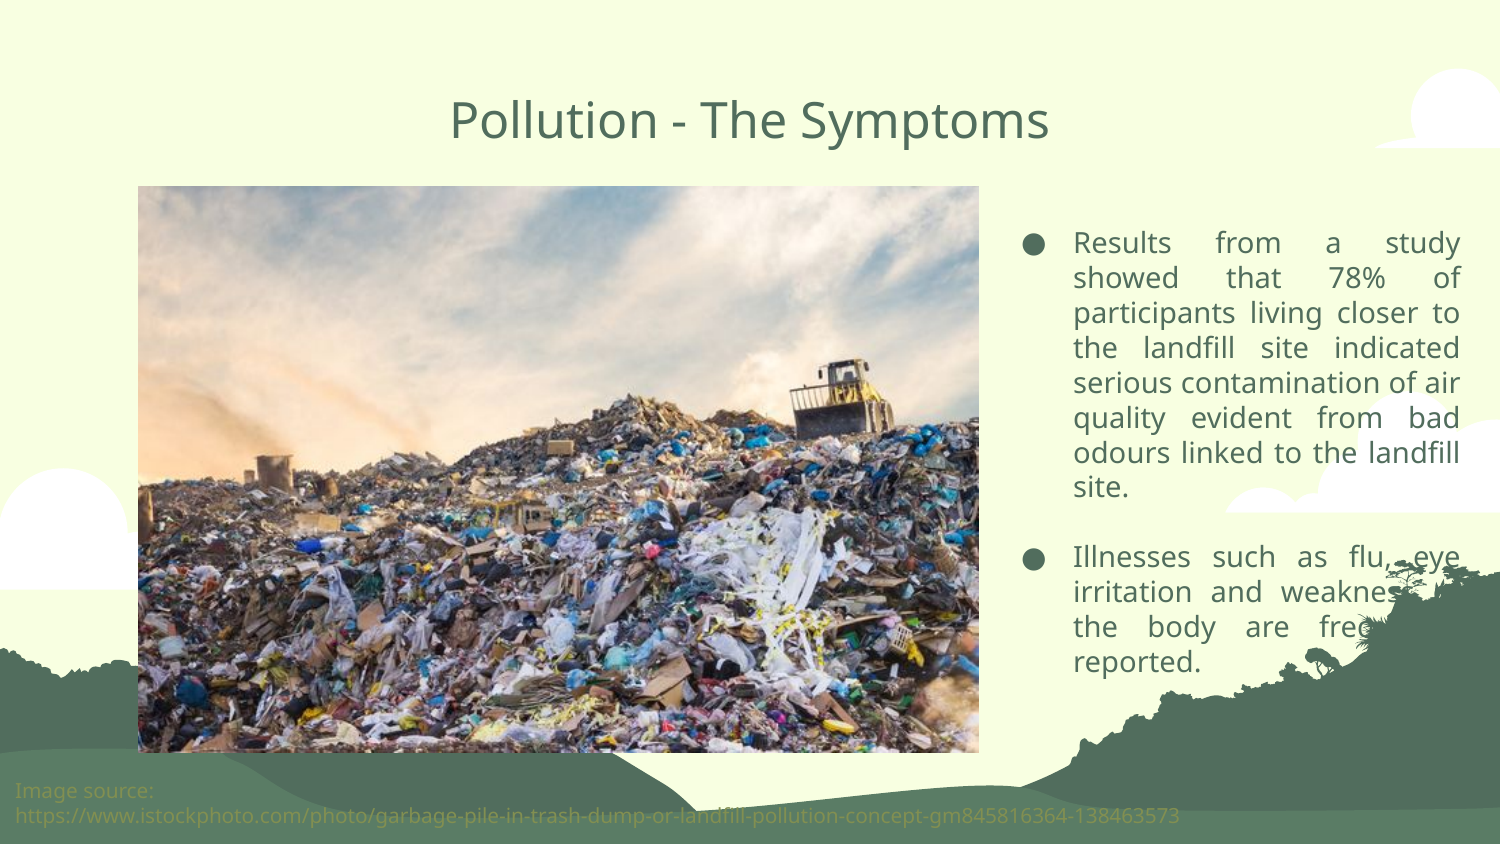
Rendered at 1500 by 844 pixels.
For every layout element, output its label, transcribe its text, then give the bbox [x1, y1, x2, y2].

title Pollution - The Symptoms [118, 73, 1382, 168]
text_box Image source: https://www.istockphoto.com/photo/garbage-pile-in-trash-dump-or-landfill-pollution-concept-gm845816364-138463573 [0, 762, 1200, 843]
picture [137, 185, 979, 753]
list Results from a study showed that 78% of participants living closer to the landfill site indicated serious contamination of air quality evident from bad odours linked to the landfill site. Illnesses such as flu, eye irritation and weakness of the body are frequently reported. [983, 209, 1476, 756]
